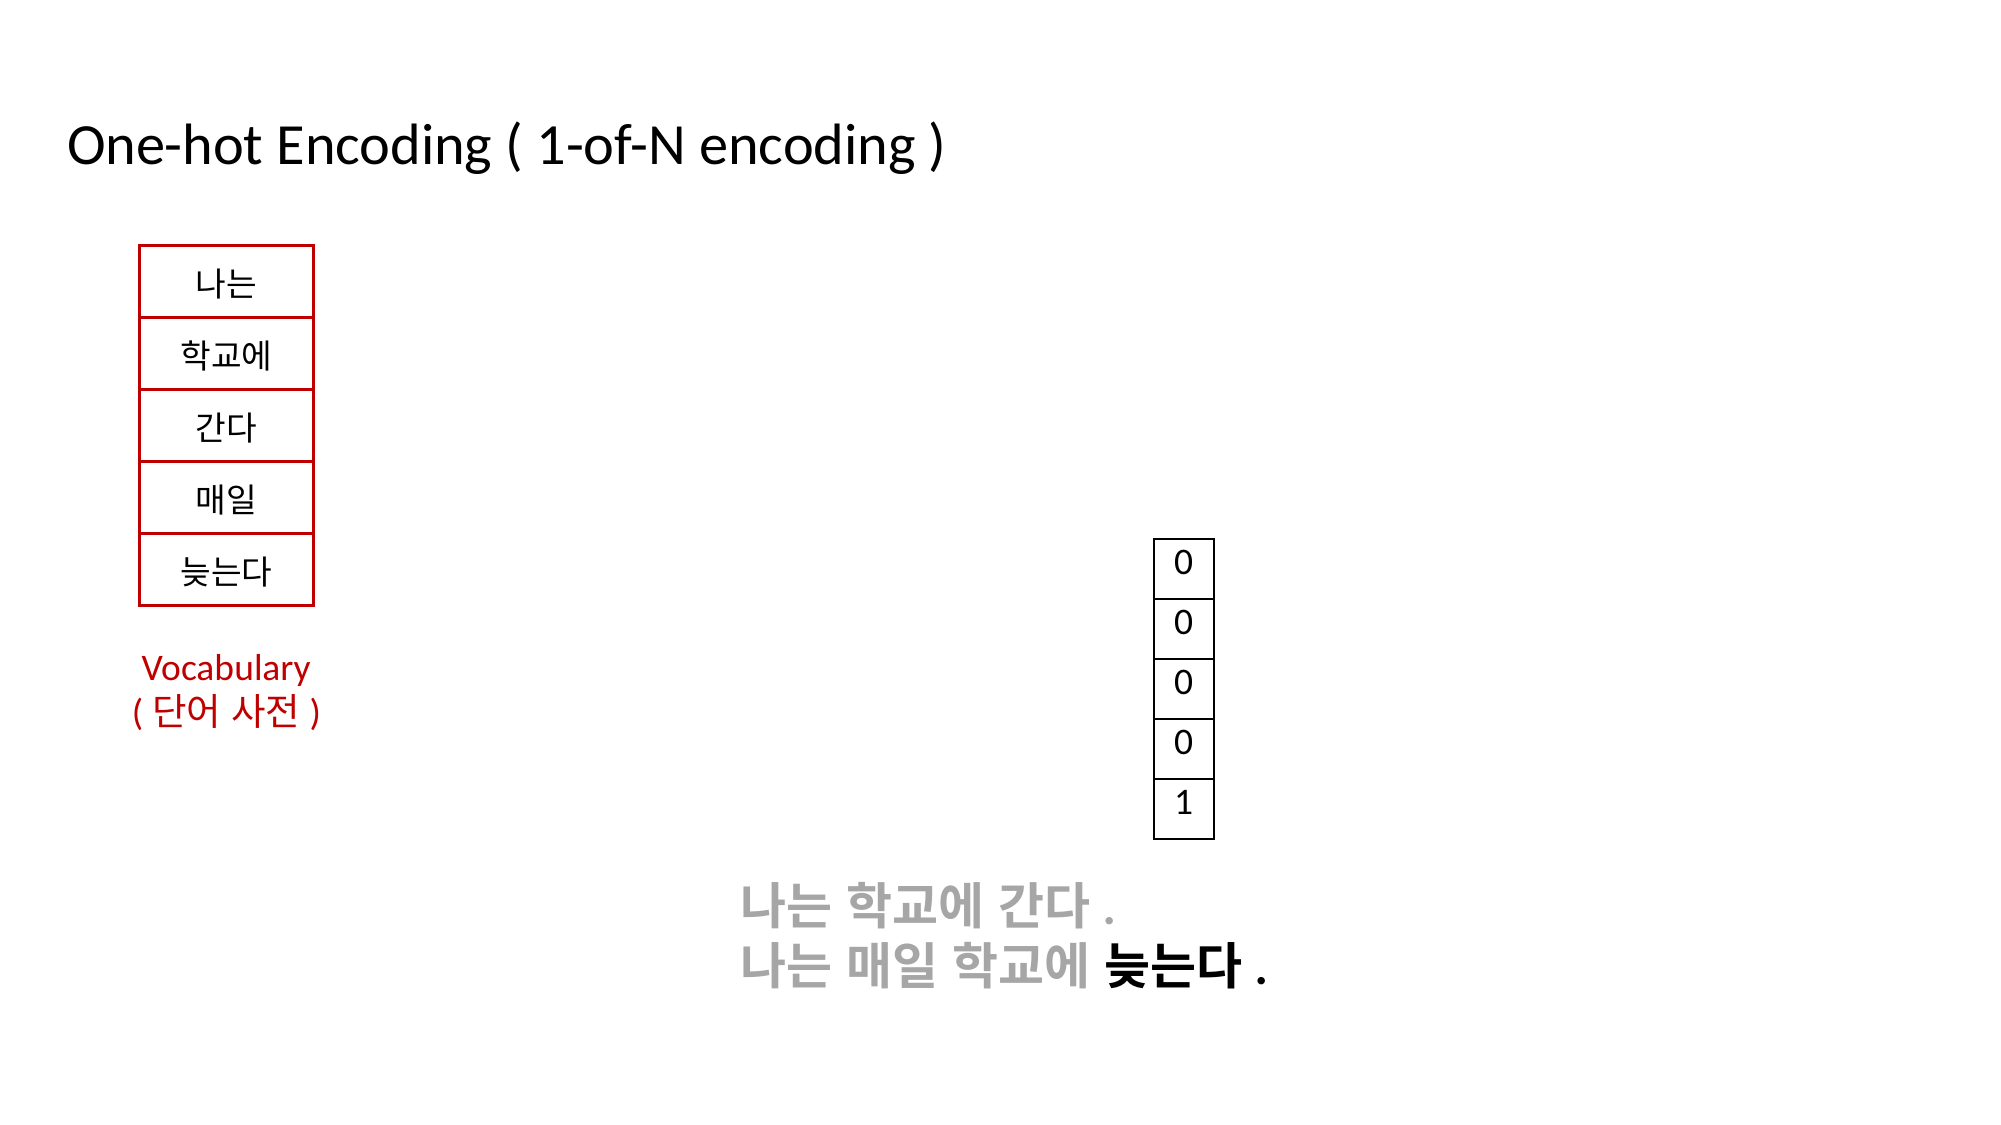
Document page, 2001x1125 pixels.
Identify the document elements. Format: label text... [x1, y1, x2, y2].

text_box 나는 학교에 간다. 나는 매일 학교에 늦는다. [725, 866, 1311, 1002]
table_cell 0 [1155, 660, 1213, 718]
table_cell 1 [1155, 780, 1213, 838]
table_header 나는 [141, 247, 312, 316]
table_cell 0 [1155, 600, 1213, 658]
table_cell 늦는다 [141, 535, 312, 604]
text_box One-hot Encoding ( 1-of-N encoding ) [52, 98, 962, 184]
table_cell 간다 [141, 391, 312, 460]
table_cell 매일 [141, 463, 312, 532]
table_header 0 [1155, 540, 1213, 598]
text_box Vocabulary (단어 사전) [117, 635, 336, 741]
table_cell 학교에 [141, 319, 312, 388]
table_cell 0 [1155, 720, 1213, 778]
